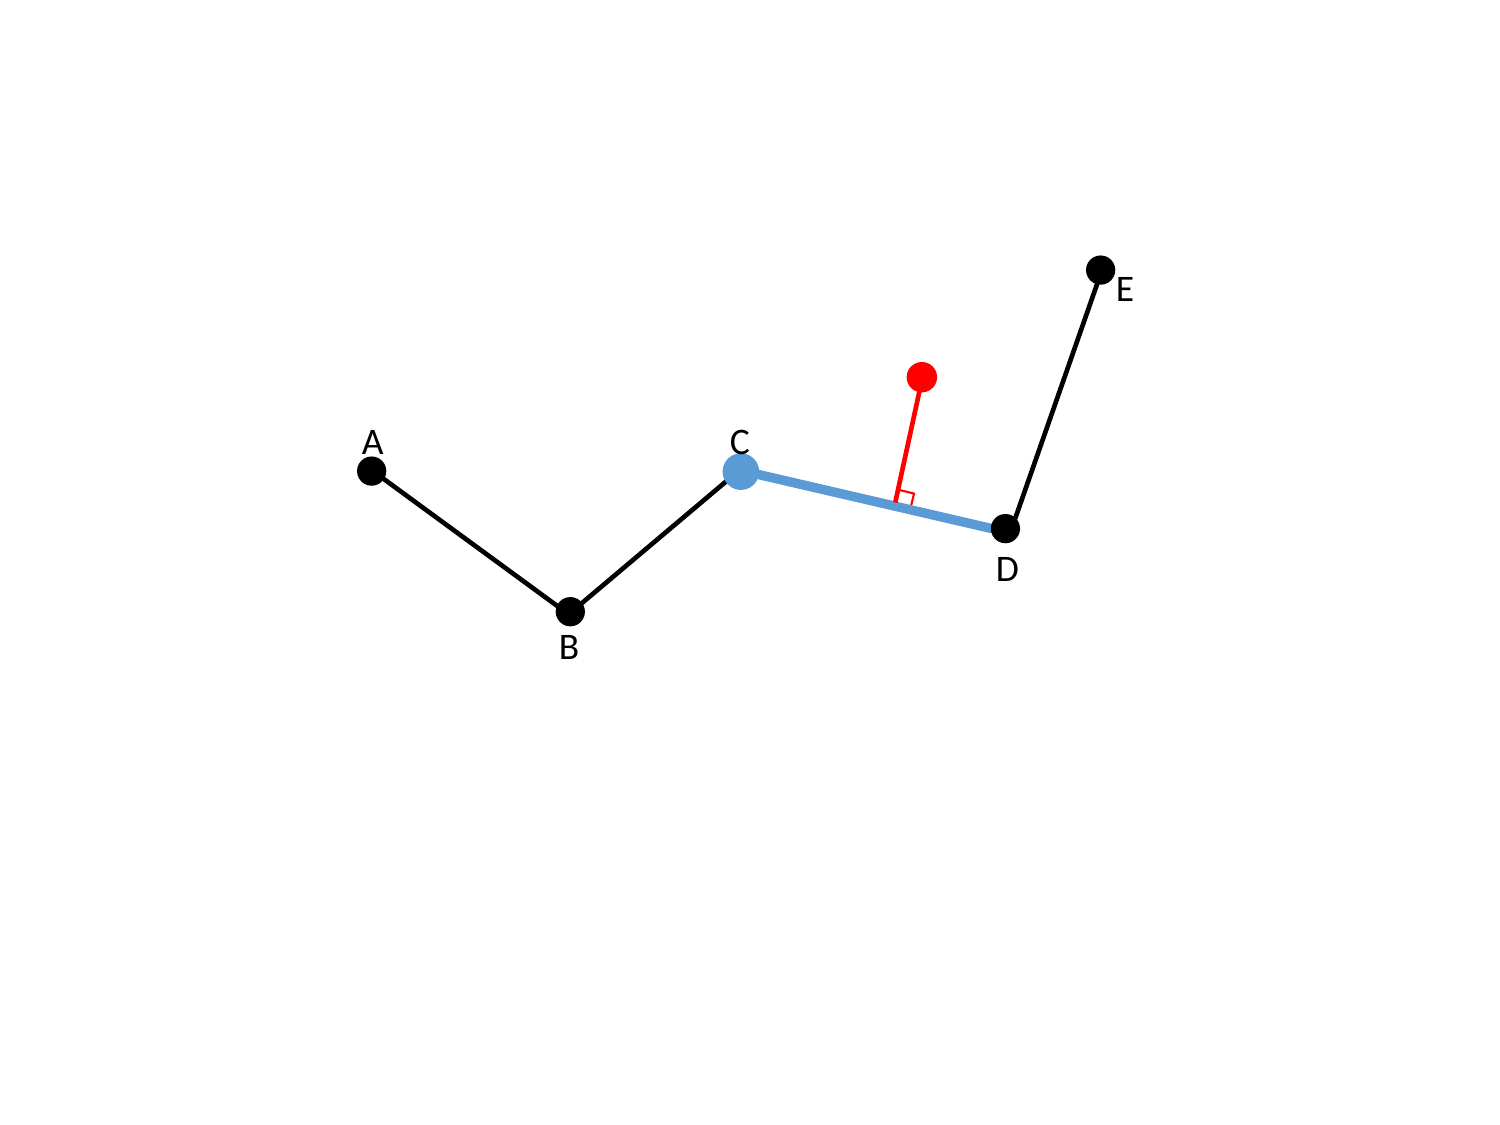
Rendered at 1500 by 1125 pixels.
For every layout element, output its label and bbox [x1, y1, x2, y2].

text_box [347, 255, 1149, 674]
